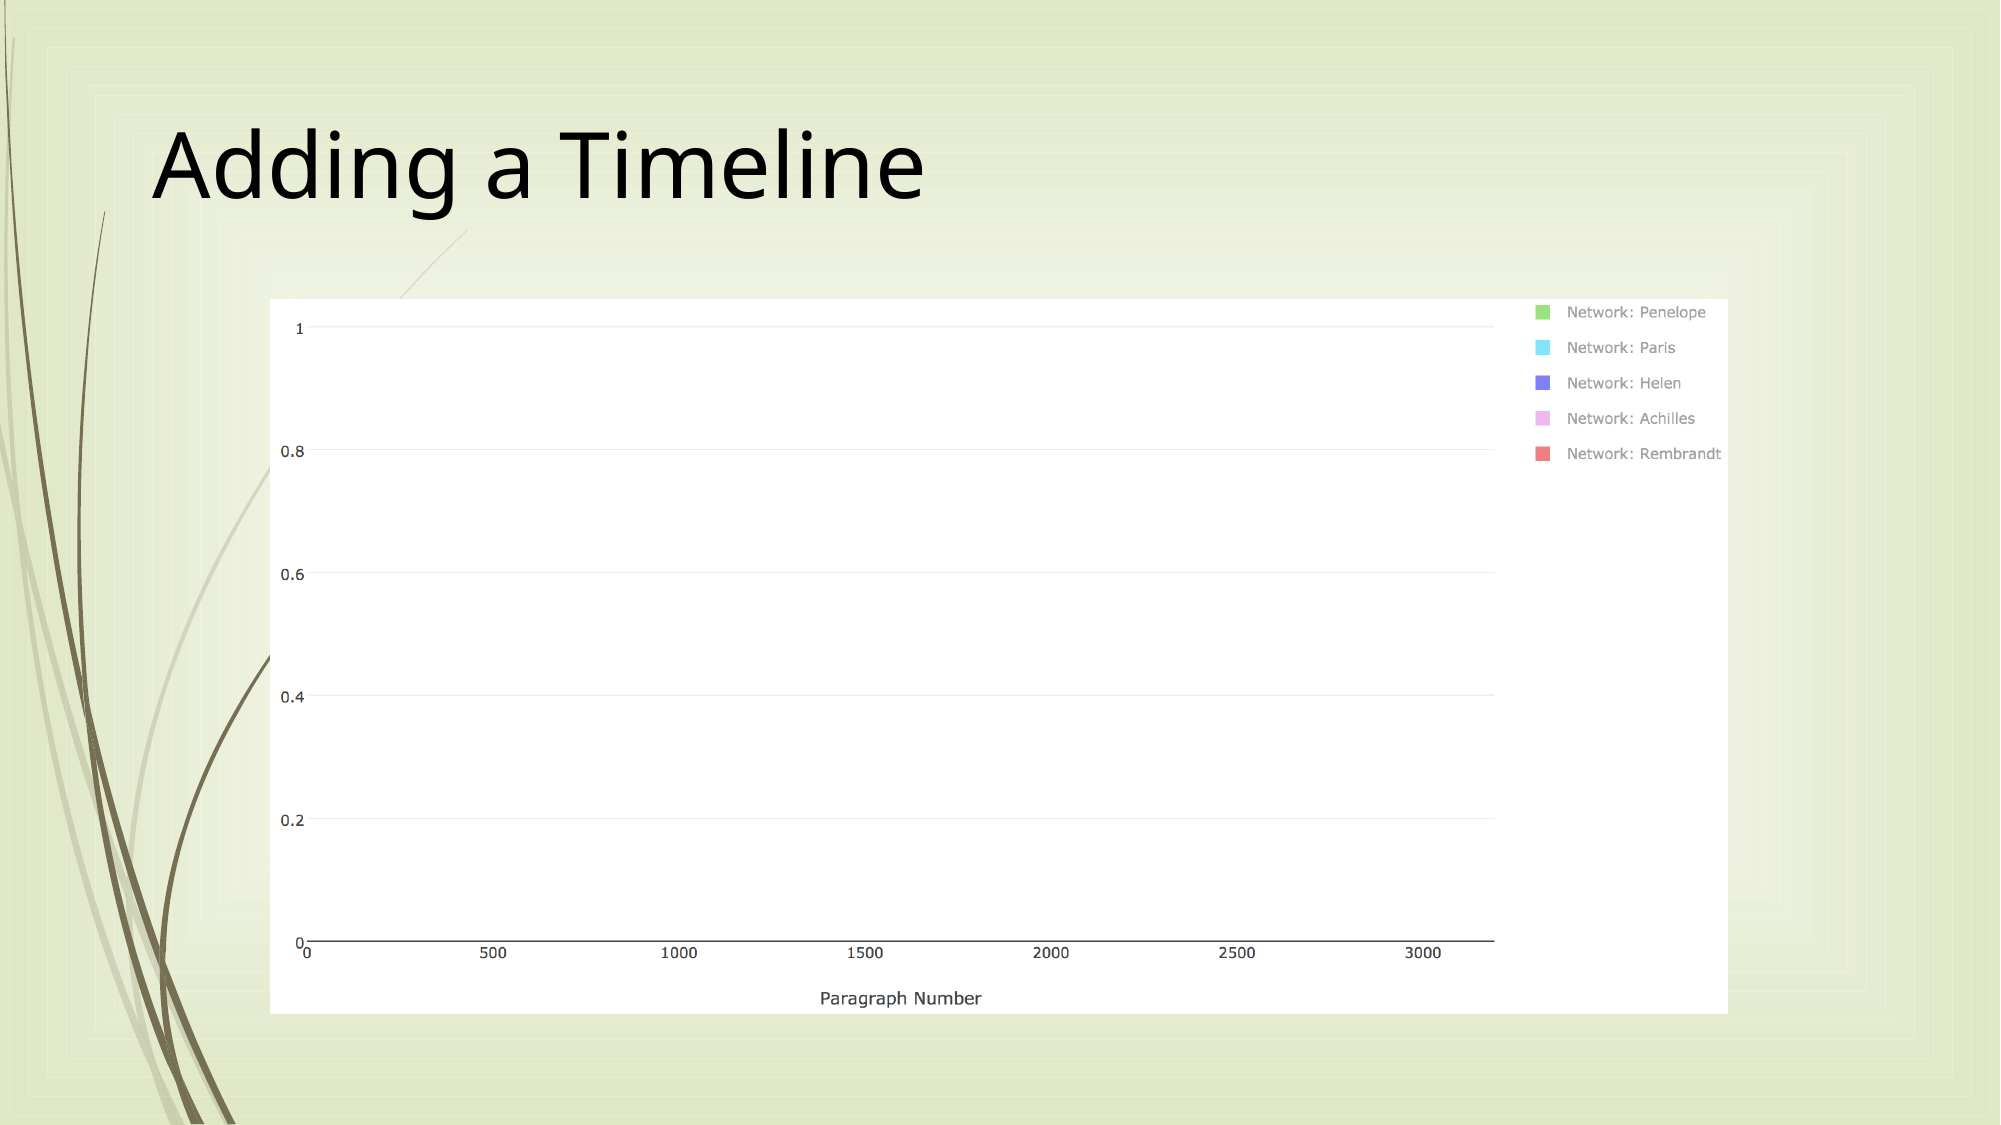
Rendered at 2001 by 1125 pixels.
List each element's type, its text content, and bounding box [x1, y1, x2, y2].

text_box Adding a Timeline [137, 59, 1863, 278]
picture [270, 299, 1728, 1014]
